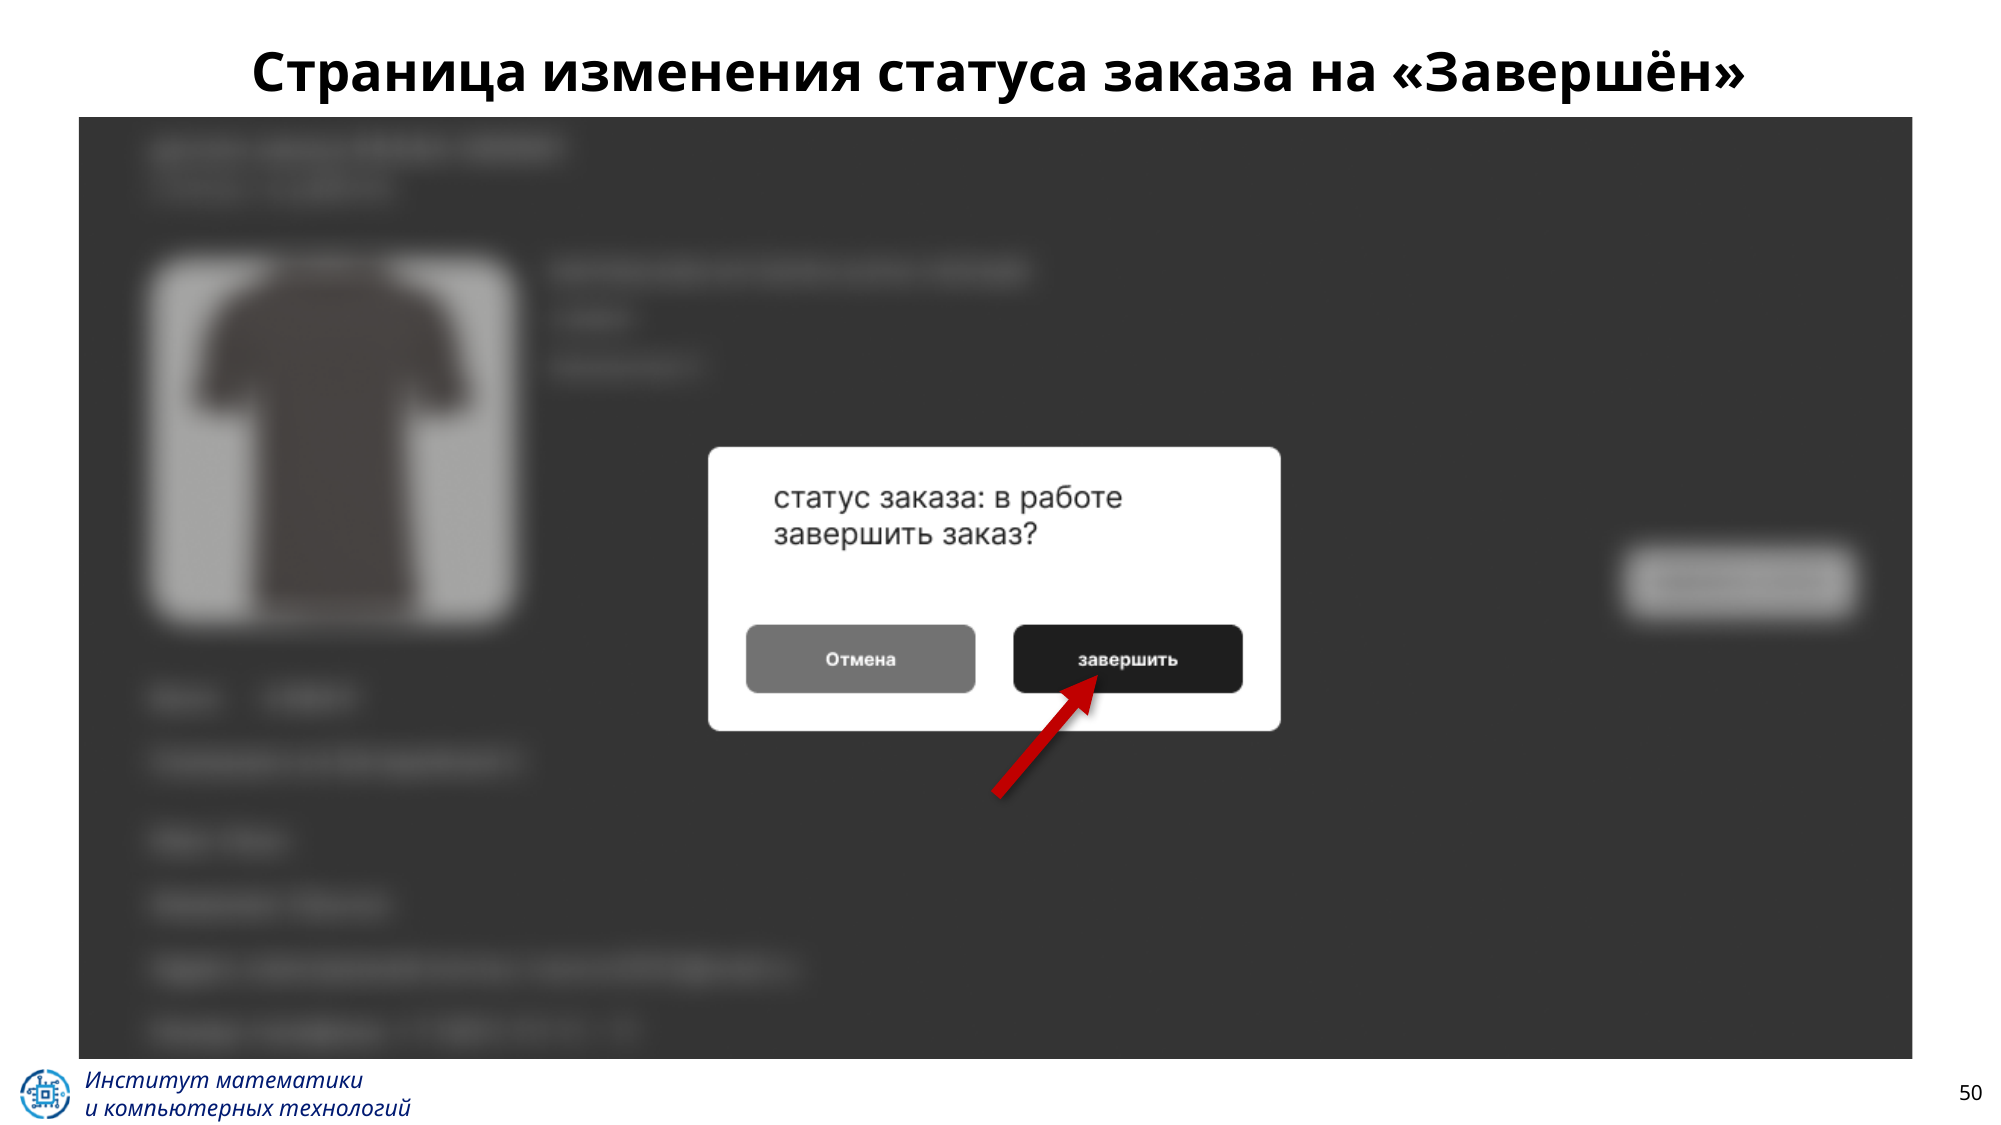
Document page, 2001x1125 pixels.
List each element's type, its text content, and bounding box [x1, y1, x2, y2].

text_box Страница изменения статуса заказа на «Завершён» [0, 21, 2000, 117]
picture [20, 1069, 70, 1119]
picture [78, 117, 1913, 1059]
text_box Институт математики и компьютерных технологий [69, 1058, 1071, 1125]
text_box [995, 674, 1098, 796]
text_box 50 [1947, 1063, 1998, 1125]
